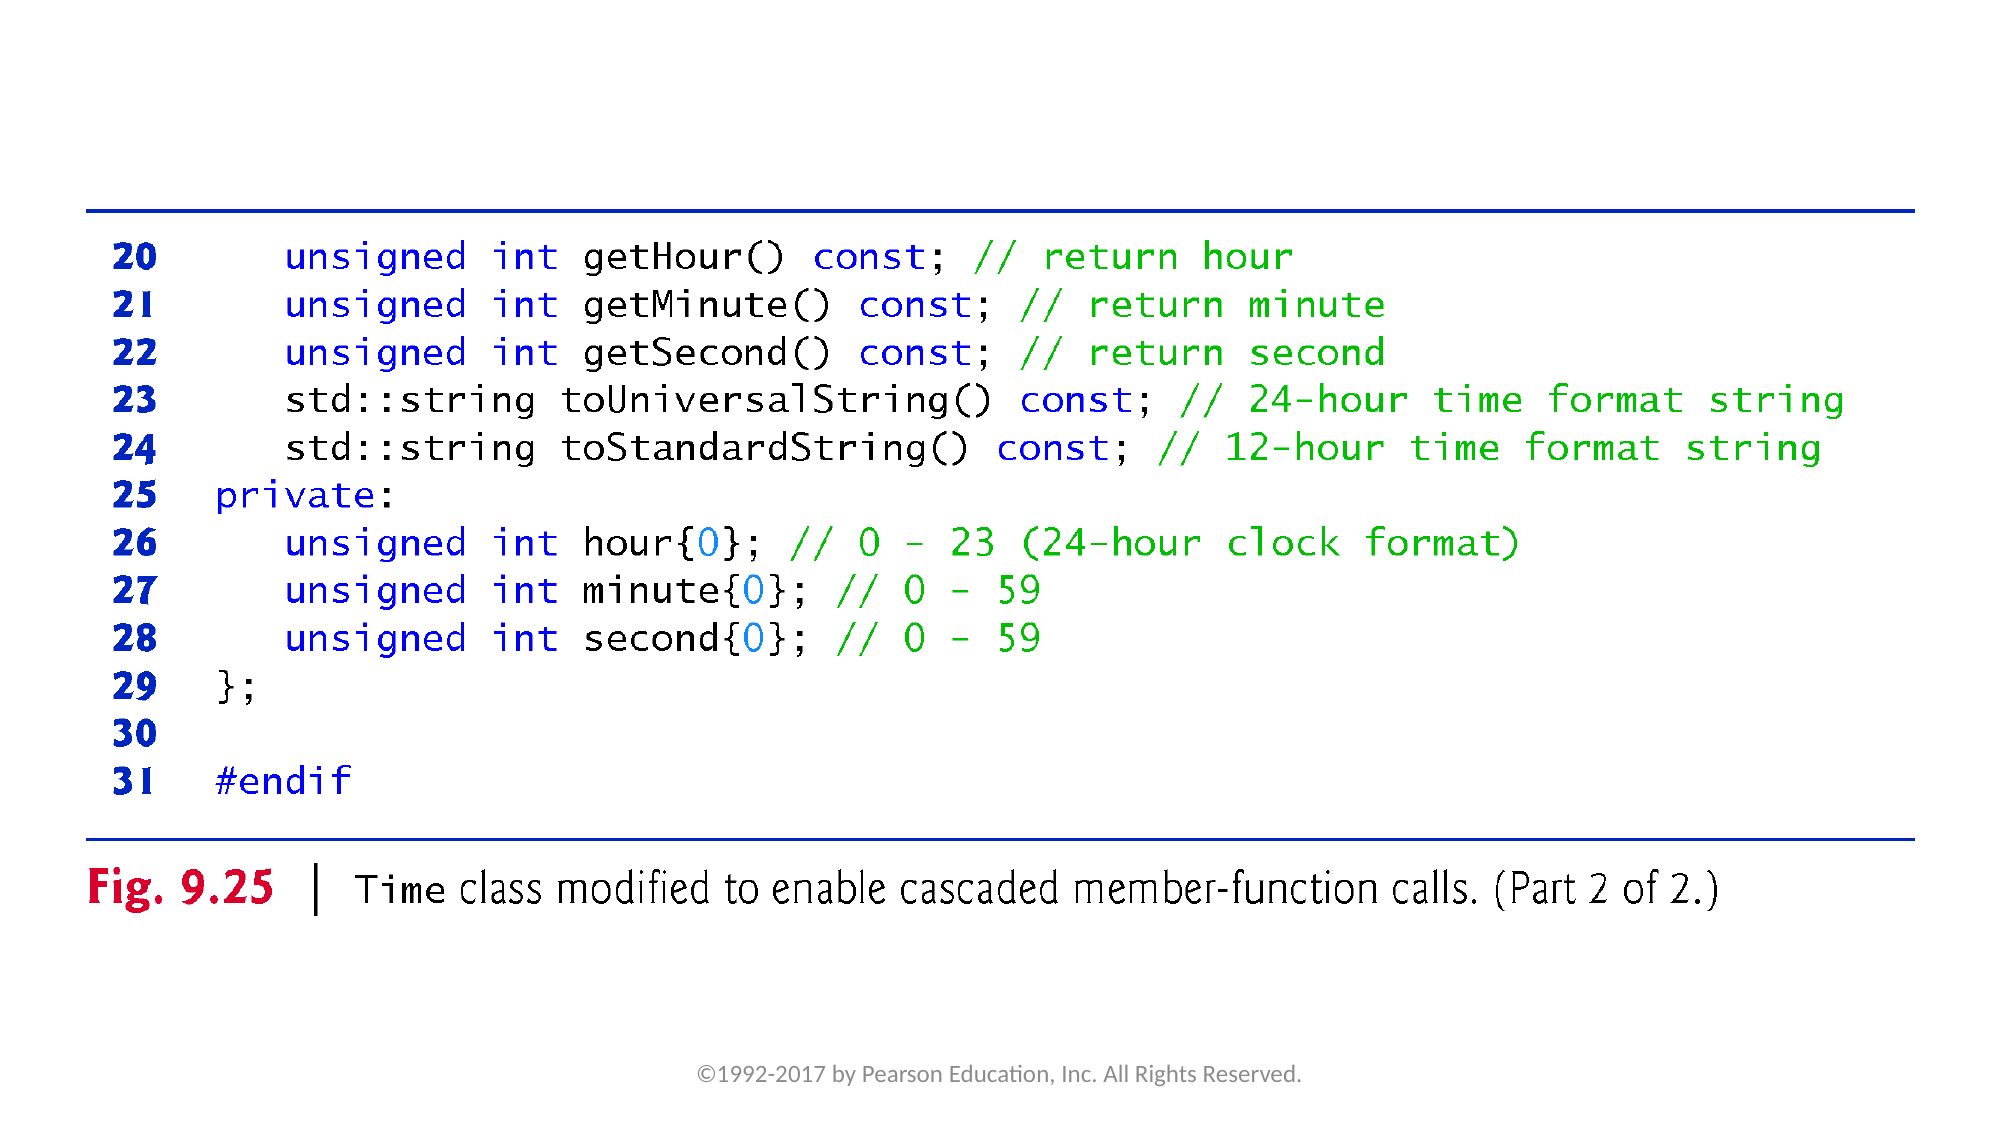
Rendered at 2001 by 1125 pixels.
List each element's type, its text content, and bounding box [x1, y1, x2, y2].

picture [0, 123, 2000, 1001]
footer ©1992-2017 by Pearson Education, Inc. All Rights Reserved. [662, 1042, 1338, 1103]
